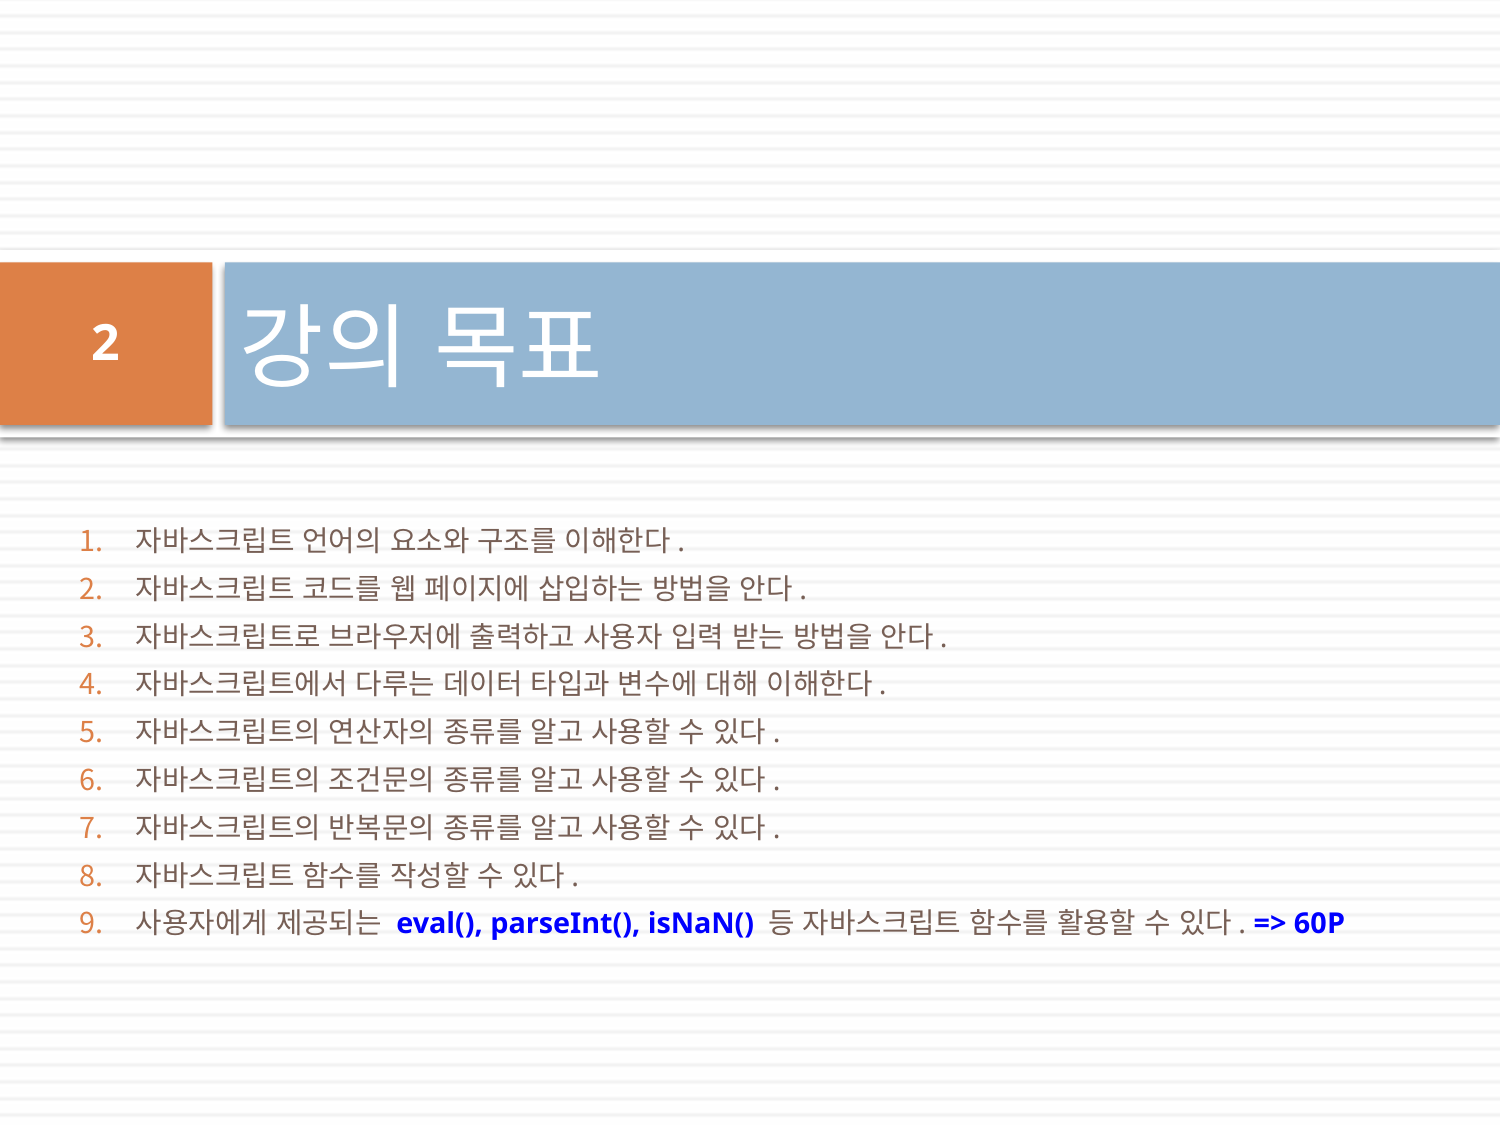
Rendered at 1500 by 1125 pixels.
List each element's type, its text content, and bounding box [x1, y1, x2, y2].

title 강의 목표 [225, 262, 1475, 425]
slide_number 2 [0, 287, 213, 403]
list 자바스크립트 언어의 요소와 구조를 이해한다. 자바스크립트 코드를 웹 페이지에 삽입하는 방법을 안다. 자바스크립트로 브라우저에 출력하고 사용자 입력 받는 방법을 안다. 자바스크립트에서 다루는 데이터 타입과 변수에 대해 이해한다. 자바스크립트의 연산자의 종류를 알고 사용할 수 있다. 자바스크립트의 조건문의 종류를 알고 사용할 수 있다. 자바스크립트의 반복문의 종류를 알고 사용할 수 있다. 자바스크립트 함수를 작성할 수 있다. 사용자에게 제공되는 eval(), parseInt(), isNaN() 등 자바스크립트 함수를 활용할 수 있다. => 60P [64, 515, 1447, 953]
